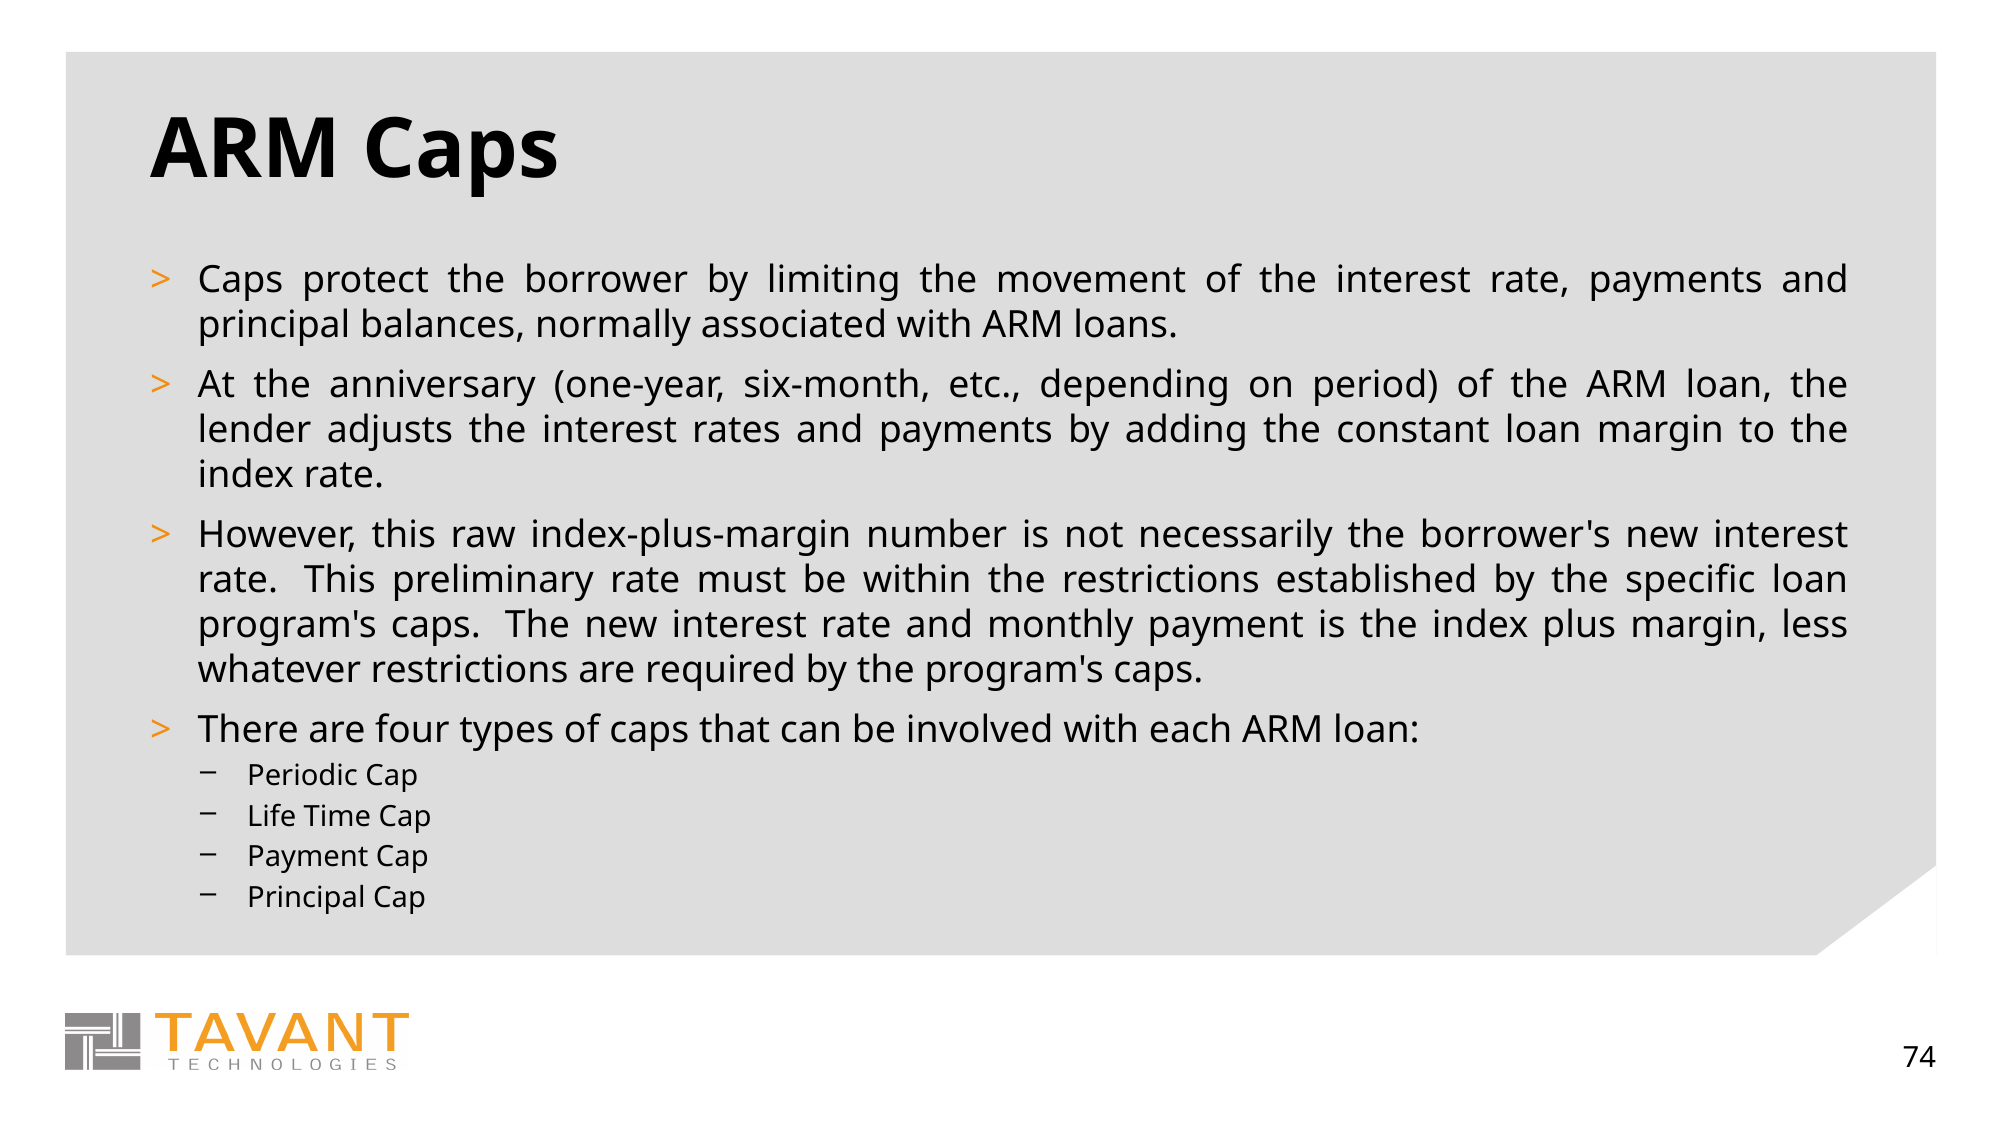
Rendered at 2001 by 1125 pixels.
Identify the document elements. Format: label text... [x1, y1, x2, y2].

slide_number 74 [1519, 1028, 1937, 1090]
title ARM Caps [150, 50, 1850, 239]
picture [65, 1013, 409, 1070]
list Caps protect the borrower by limiting the movement of the interest rate, payments and principal balances, normally associated with ARM loans. At the anniversary (one-year, six-month, etc., depending on period) of the ARM loan, the lender adjusts the interest rates and payments by adding the constant loan margin to the index rate. However, this raw index-plus-margin number is not necessarily the borrower's new interest rate. This preliminary rate must be within the restrictions established by the specific loan program's caps. The new interest rate and monthly payment is the index plus margin, less whatever restrictions are required by the program's caps. There are four types of caps that can be involved with each ARM loan: Periodic Cap Life Time Cap Payment Cap Principal Cap [150, 247, 1850, 894]
